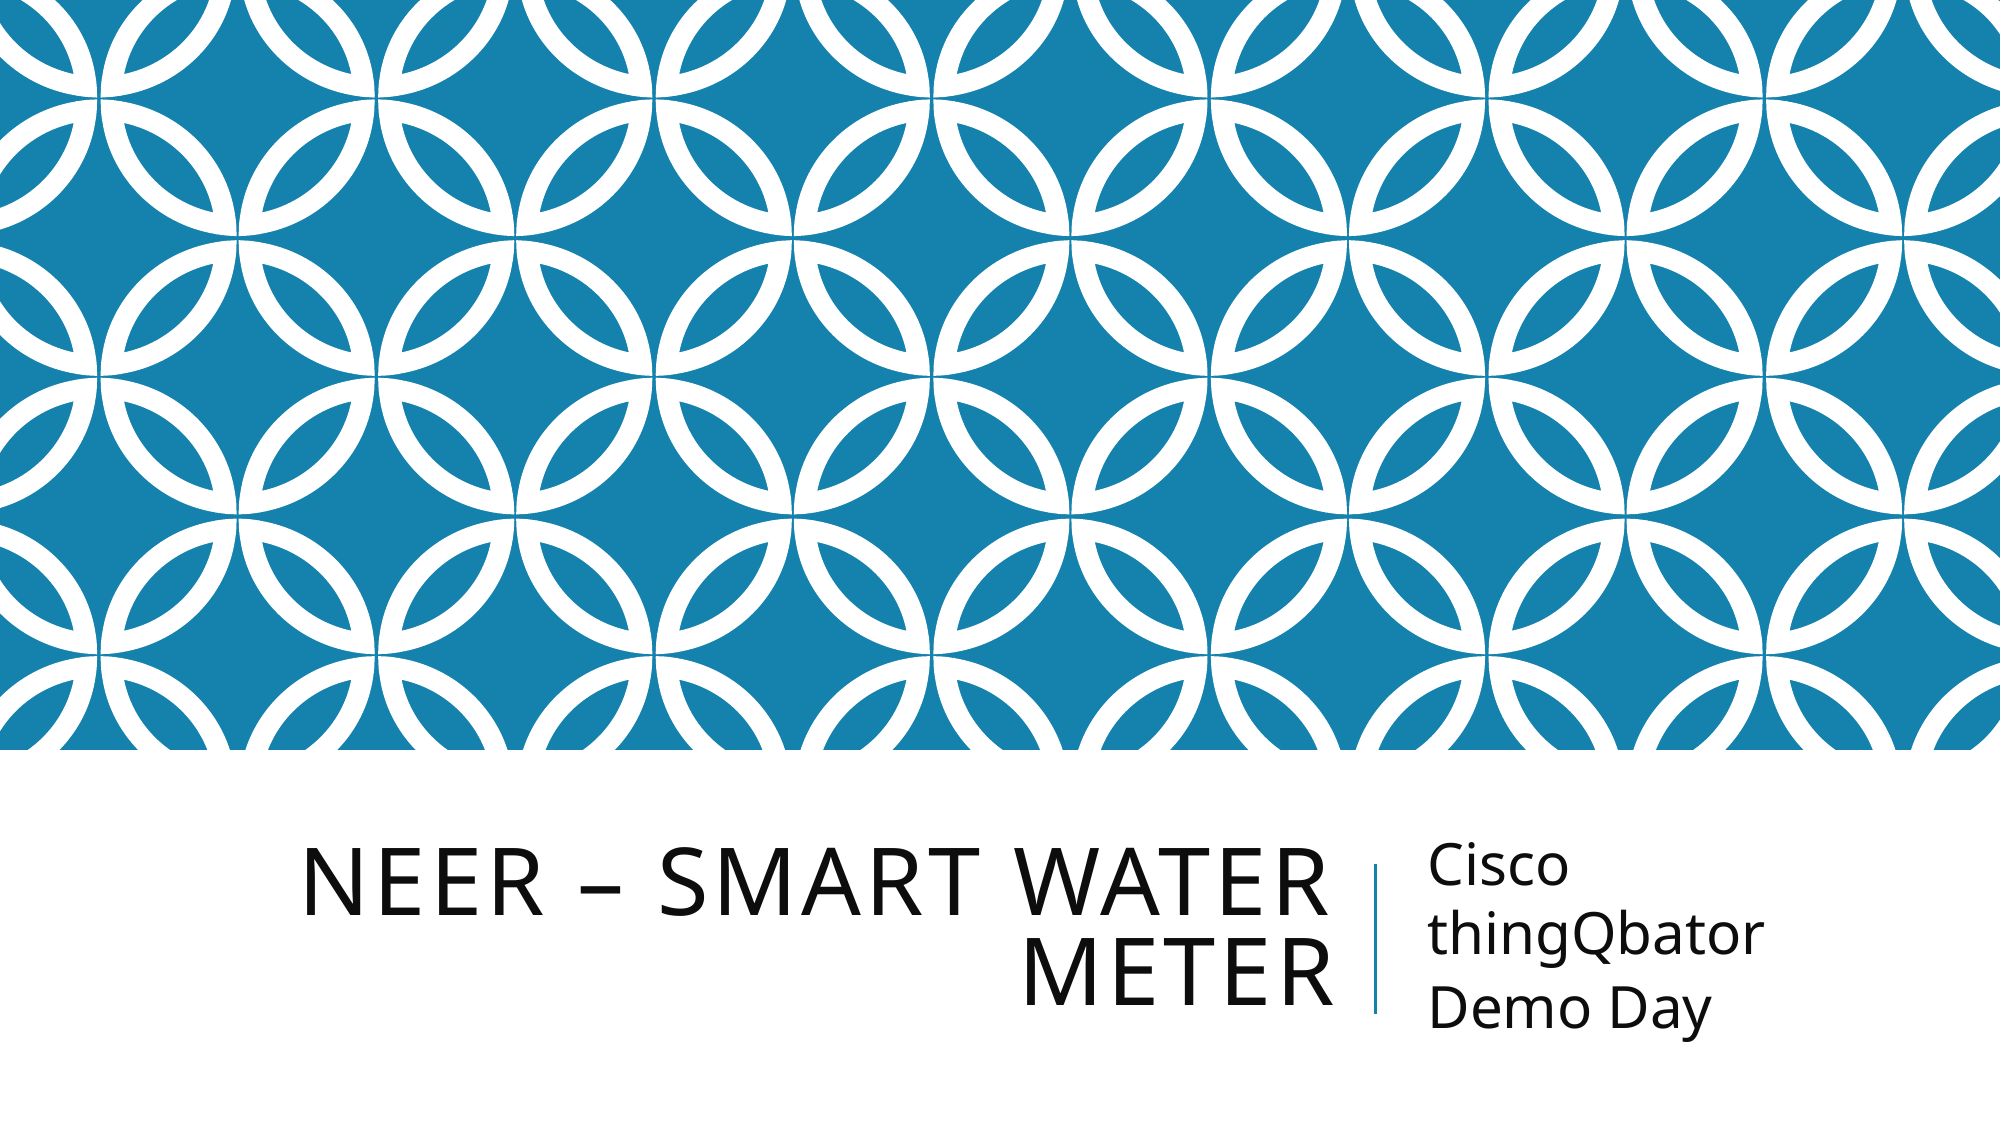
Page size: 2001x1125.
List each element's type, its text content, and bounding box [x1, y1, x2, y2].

title NEER – SMART WATER METER [75, 813, 1350, 1054]
subtitle Cisco thingQbator Demo Day [1412, 813, 1938, 1054]
